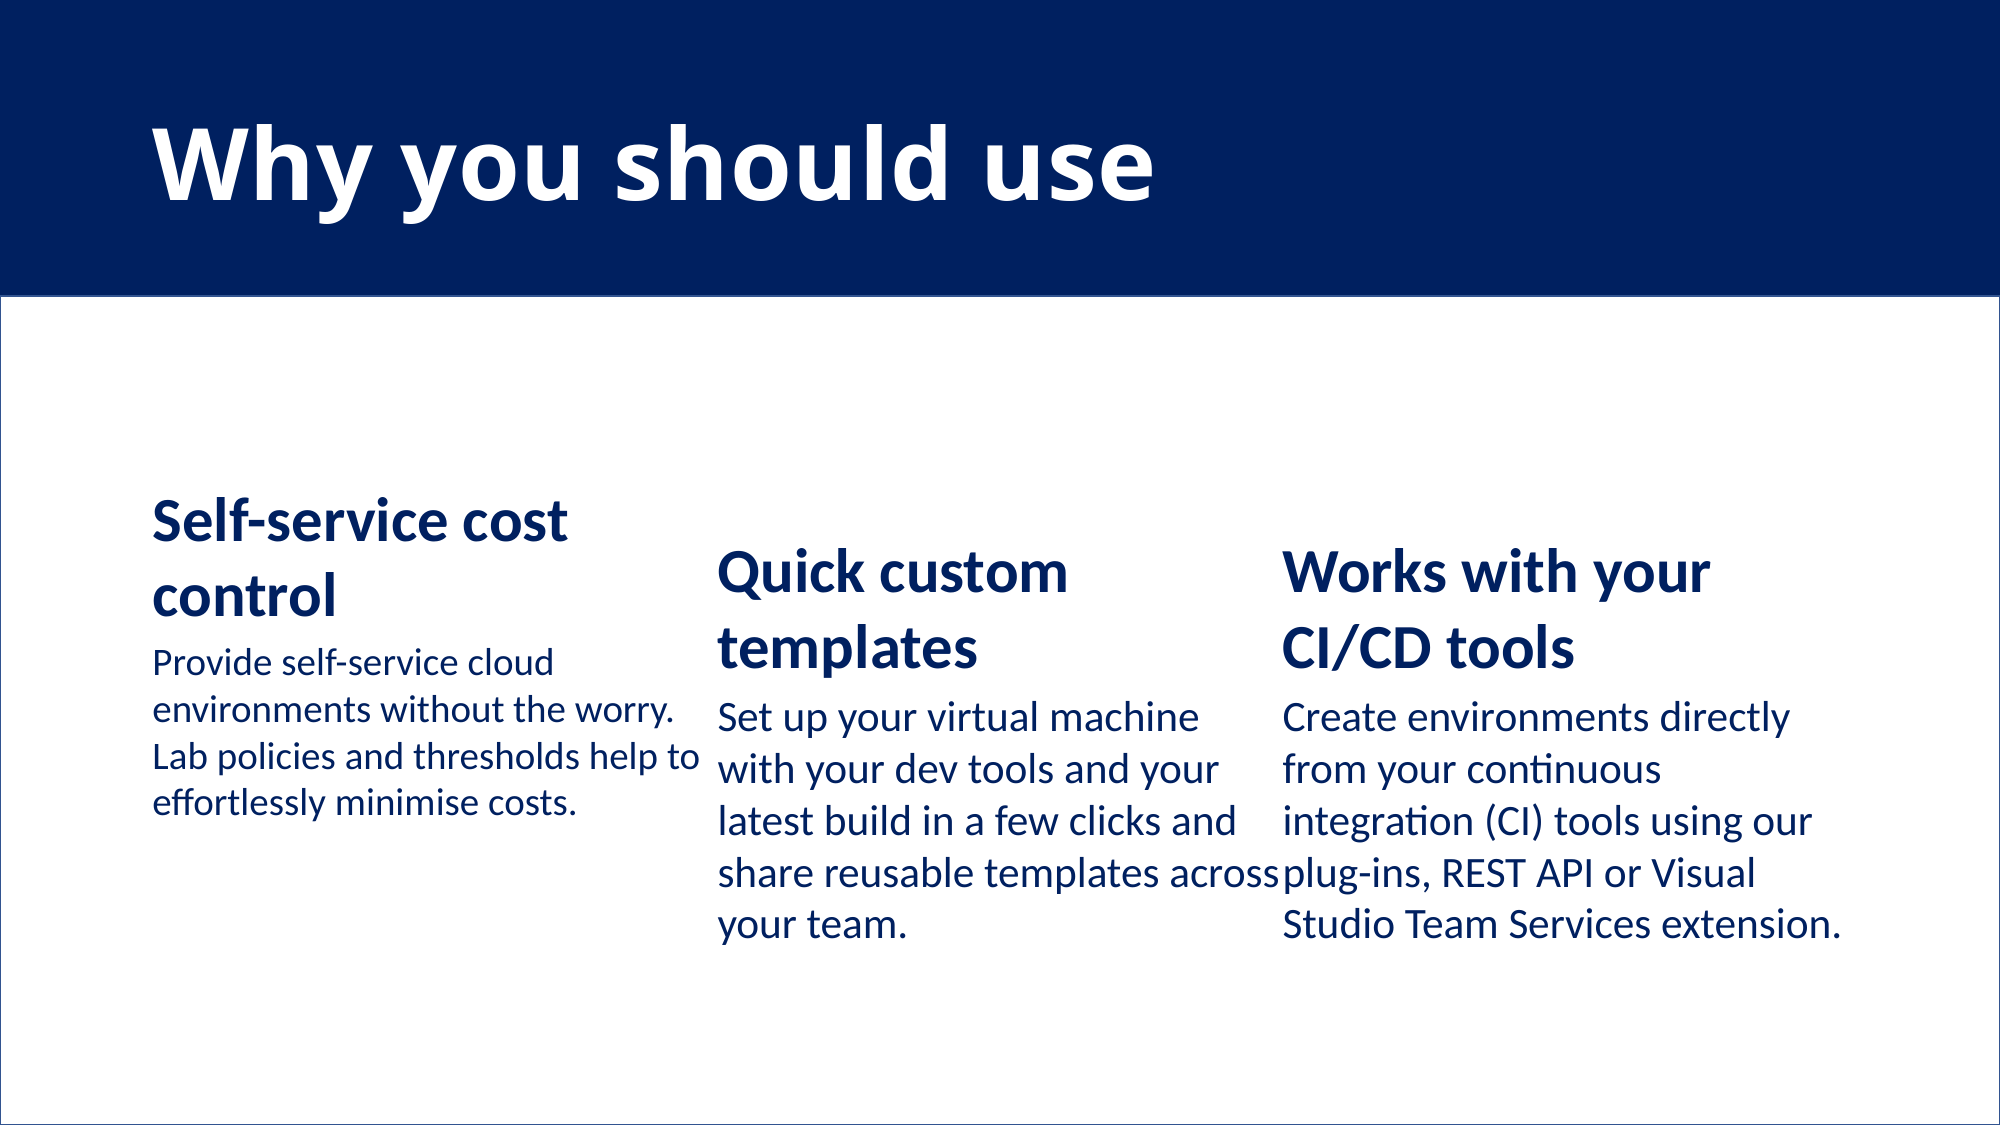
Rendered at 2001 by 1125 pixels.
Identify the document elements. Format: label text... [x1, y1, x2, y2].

list Self-service cost control Provide self-service cloud environments without the worry. Lab policies and thresholds help to effortlessly minimise costs. Quick custom templates Set up your virtual machine with your dev tools and your latest build in a few clicks and share reusable templates across your team. Works with your CI/CD tools Create environments directly from your continuous integration (CI) tools using our plug-ins, REST API or Visual Studio Team Services extension. [137, 388, 1863, 956]
text_box [0, 295, 2000, 1125]
title Why you should use [137, 59, 1863, 278]
